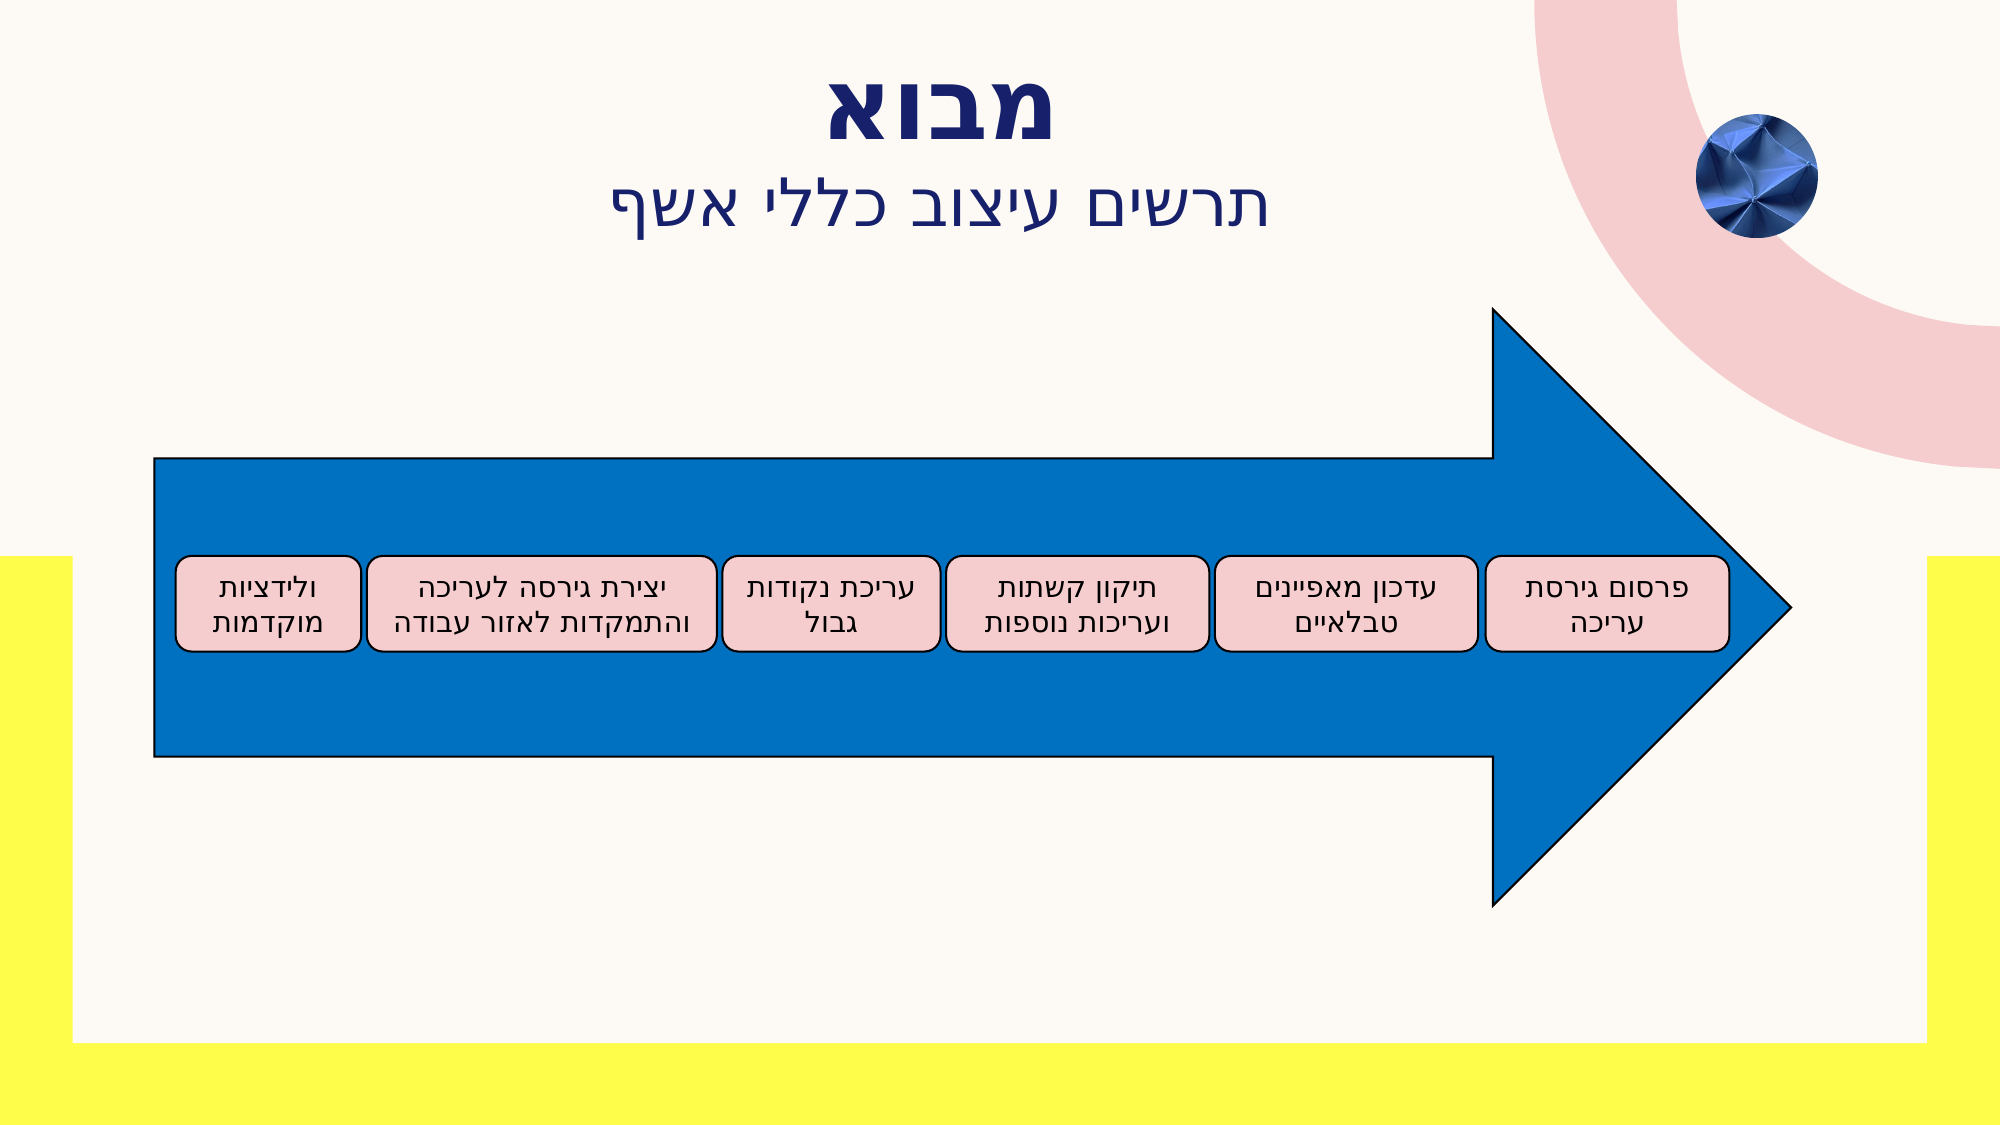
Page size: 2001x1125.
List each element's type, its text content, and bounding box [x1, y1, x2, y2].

picture [1695, 114, 1818, 239]
text_box פרסום גירסת עריכה [1484, 554, 1731, 653]
text_box עדכון מאפיינים טבלאיים [1213, 554, 1480, 653]
text_box ולידציות מוקדמות [174, 554, 363, 653]
text_box יצירת גירסה לעריכה והתמקדות לאזור עבודה [365, 554, 718, 653]
text_box תיקון קשתות ועריכות נוספות [945, 554, 1211, 653]
text_box עריכת נקודות גבול [721, 554, 942, 653]
text_box [153, 306, 1793, 909]
text_box מבוא תרשים עיצוב כללי אשף [354, 77, 1527, 202]
